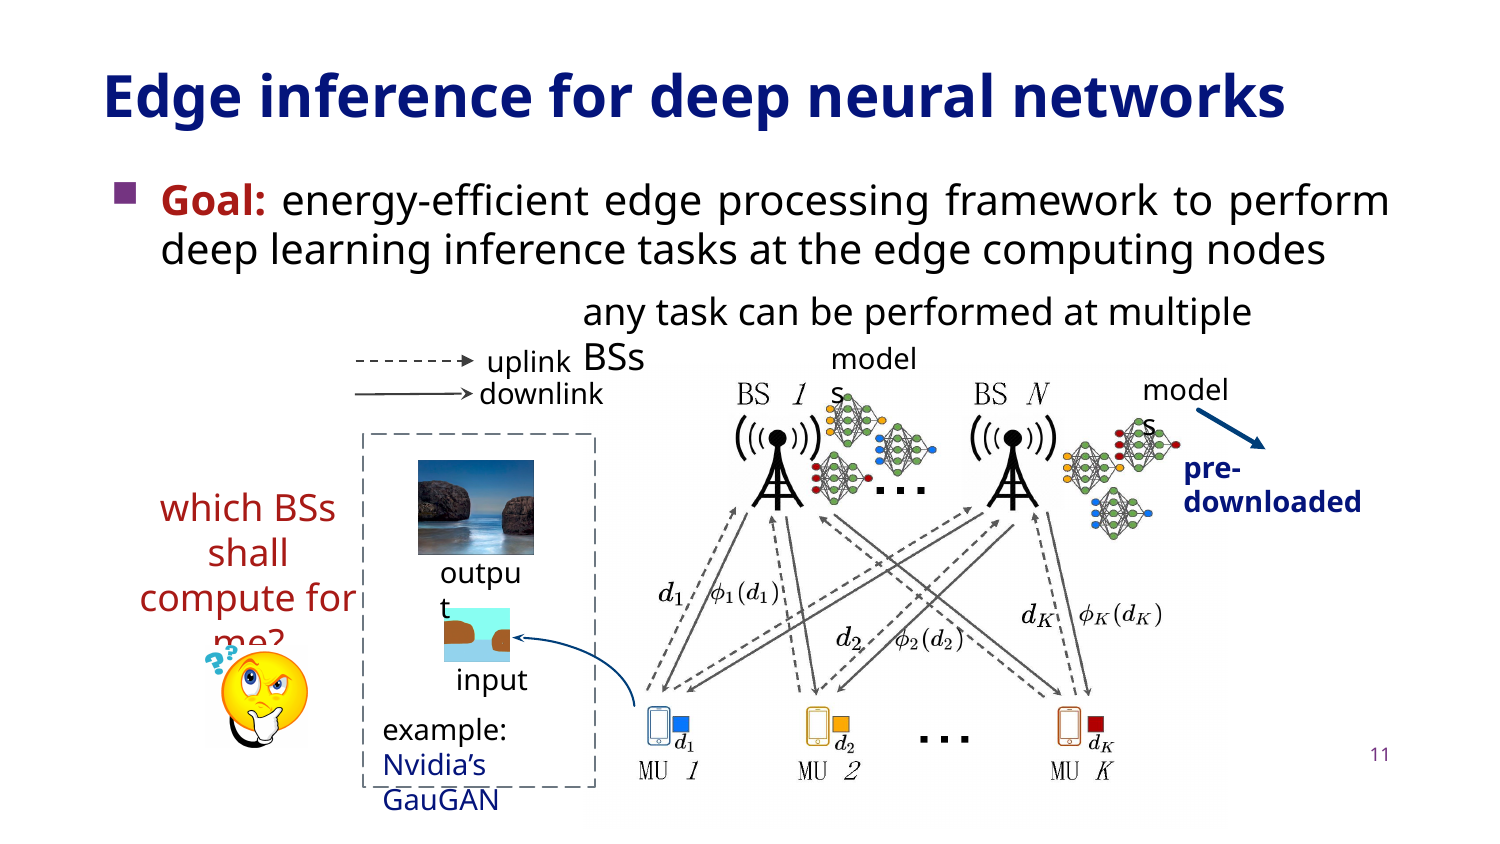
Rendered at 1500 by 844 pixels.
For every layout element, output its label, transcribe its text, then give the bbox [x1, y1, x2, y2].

picture [582, 493, 1228, 829]
picture [417, 460, 535, 556]
slide_number 11 [1279, 732, 1406, 778]
text_box [362, 503, 577, 789]
title Edge inference for deep neural networks [87, 42, 1411, 137]
picture [443, 608, 511, 663]
picture [205, 645, 309, 748]
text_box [354, 280, 1431, 493]
list Goal: energy-efficient edge processing framework to perform deep learning inference tasks at the edge computing nodes [95, 165, 1406, 761]
text_box which BSs shall compute for me? [123, 477, 363, 672]
text_box example: Nvidia’s GauGAN [367, 788, 577, 824]
text_box [511, 633, 577, 711]
